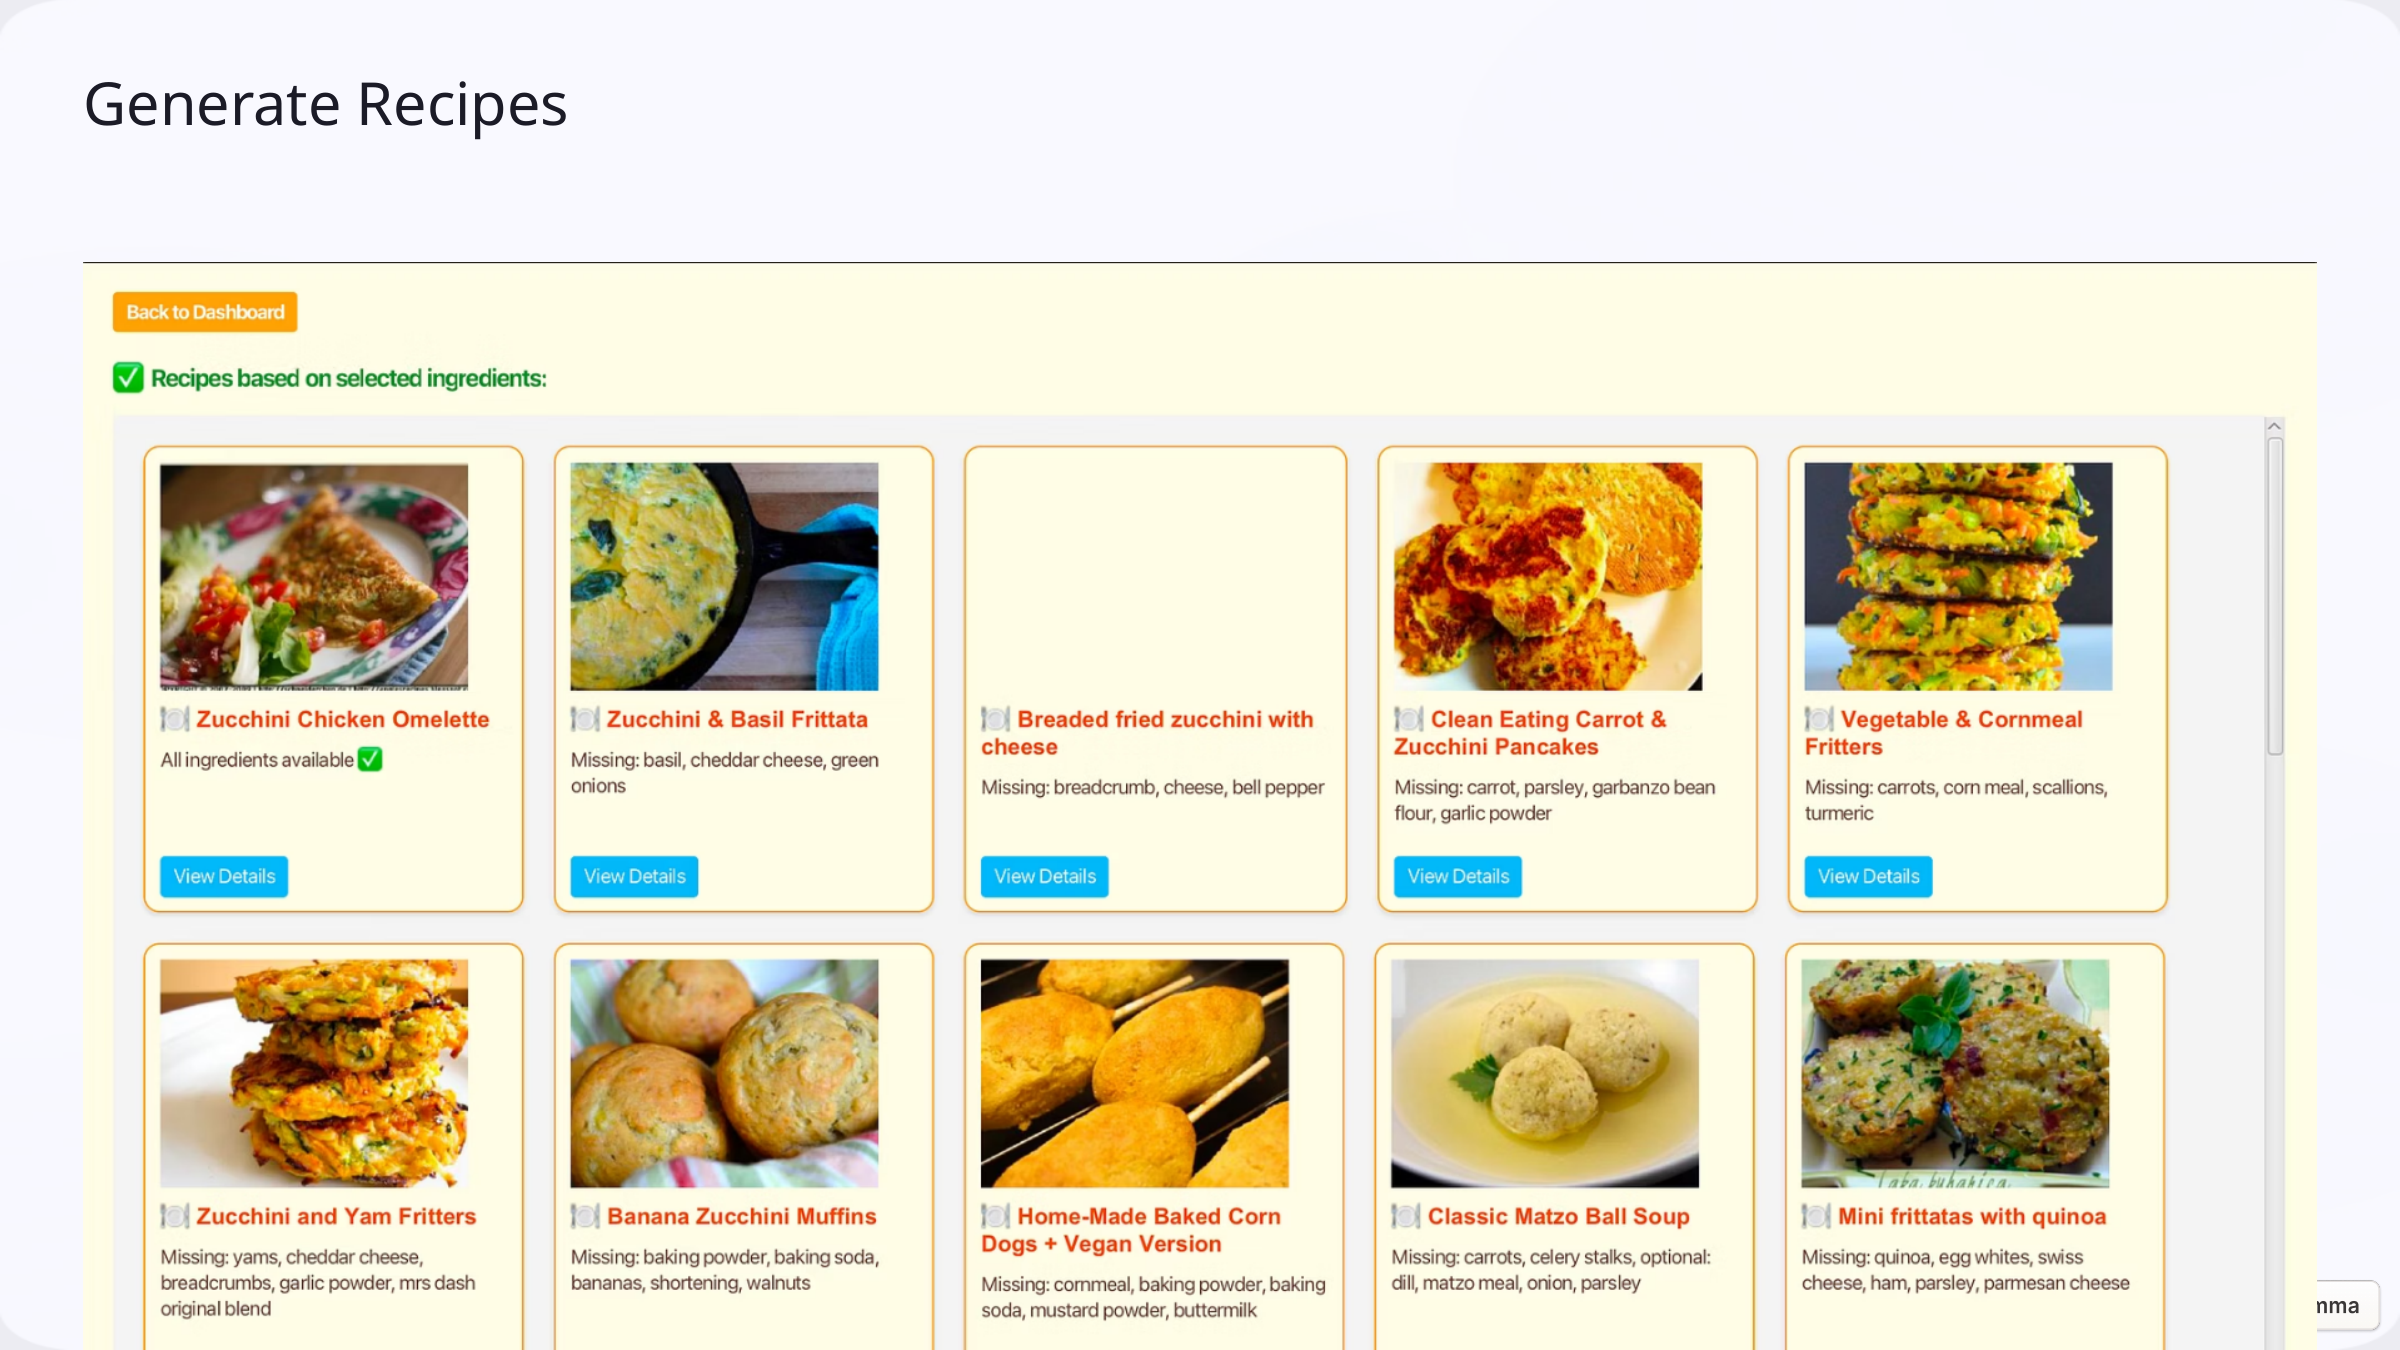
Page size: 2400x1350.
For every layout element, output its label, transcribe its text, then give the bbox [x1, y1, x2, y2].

picture [83, 262, 2389, 1350]
text_box Generate Recipes [83, 65, 681, 216]
